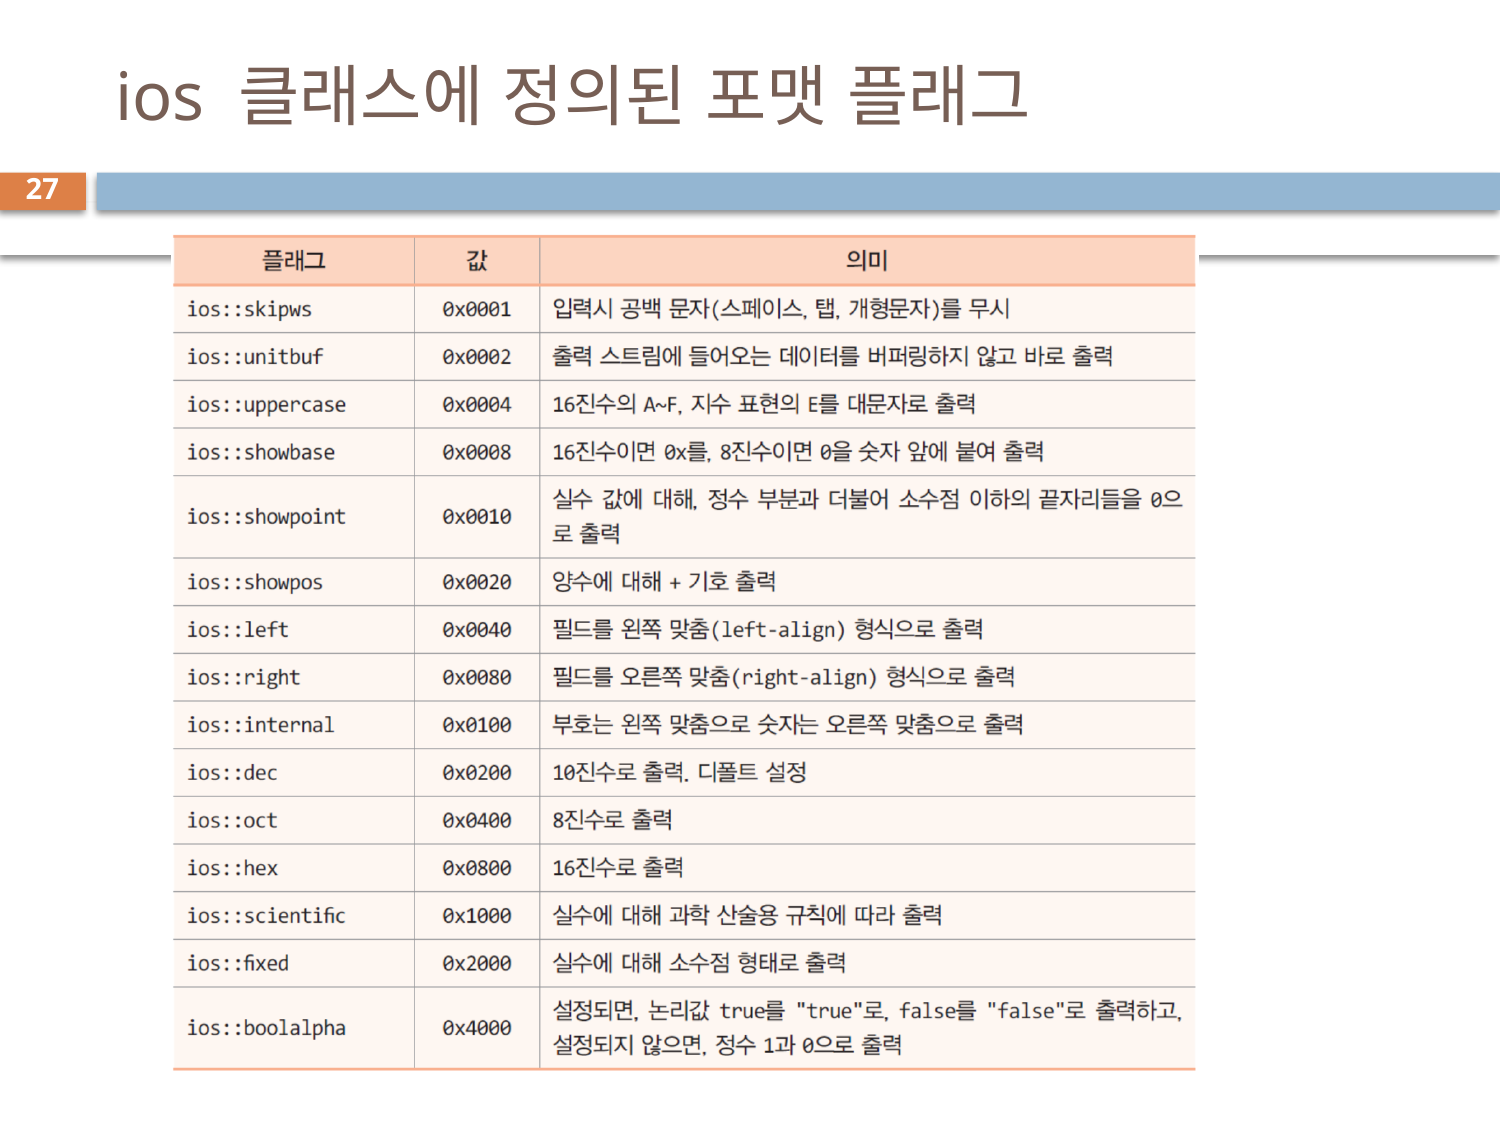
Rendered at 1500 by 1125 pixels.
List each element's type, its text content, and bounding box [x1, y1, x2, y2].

title ios 클래스에 정의된 포맷 플래그 [100, 37, 1438, 149]
picture [170, 231, 1200, 1074]
slide_number 27 [0, 170, 87, 211]
